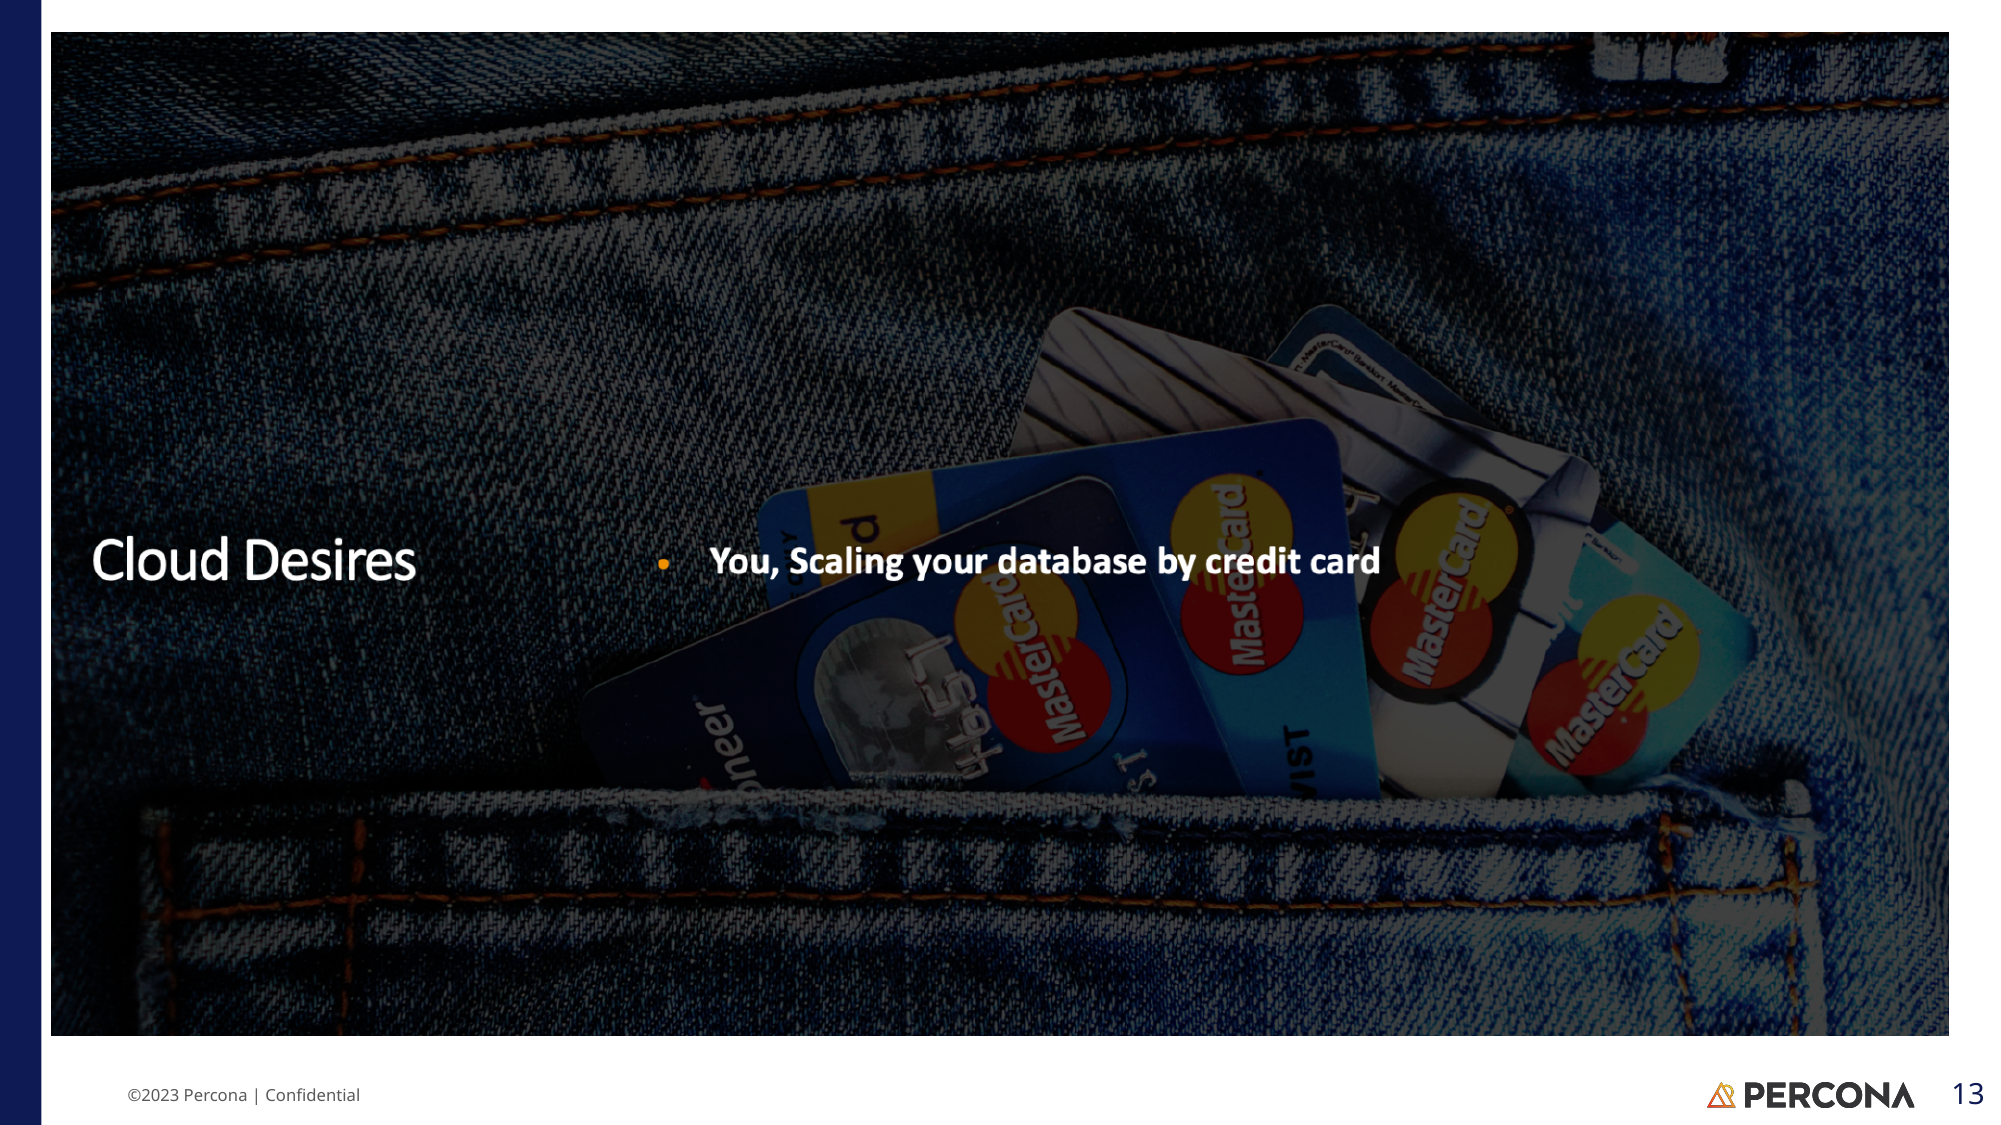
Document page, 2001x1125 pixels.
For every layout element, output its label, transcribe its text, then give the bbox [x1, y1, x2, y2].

picture [1707, 1082, 1748, 1108]
picture [51, 32, 1949, 1036]
slide_number ‹#› [1748, 1065, 2000, 1125]
